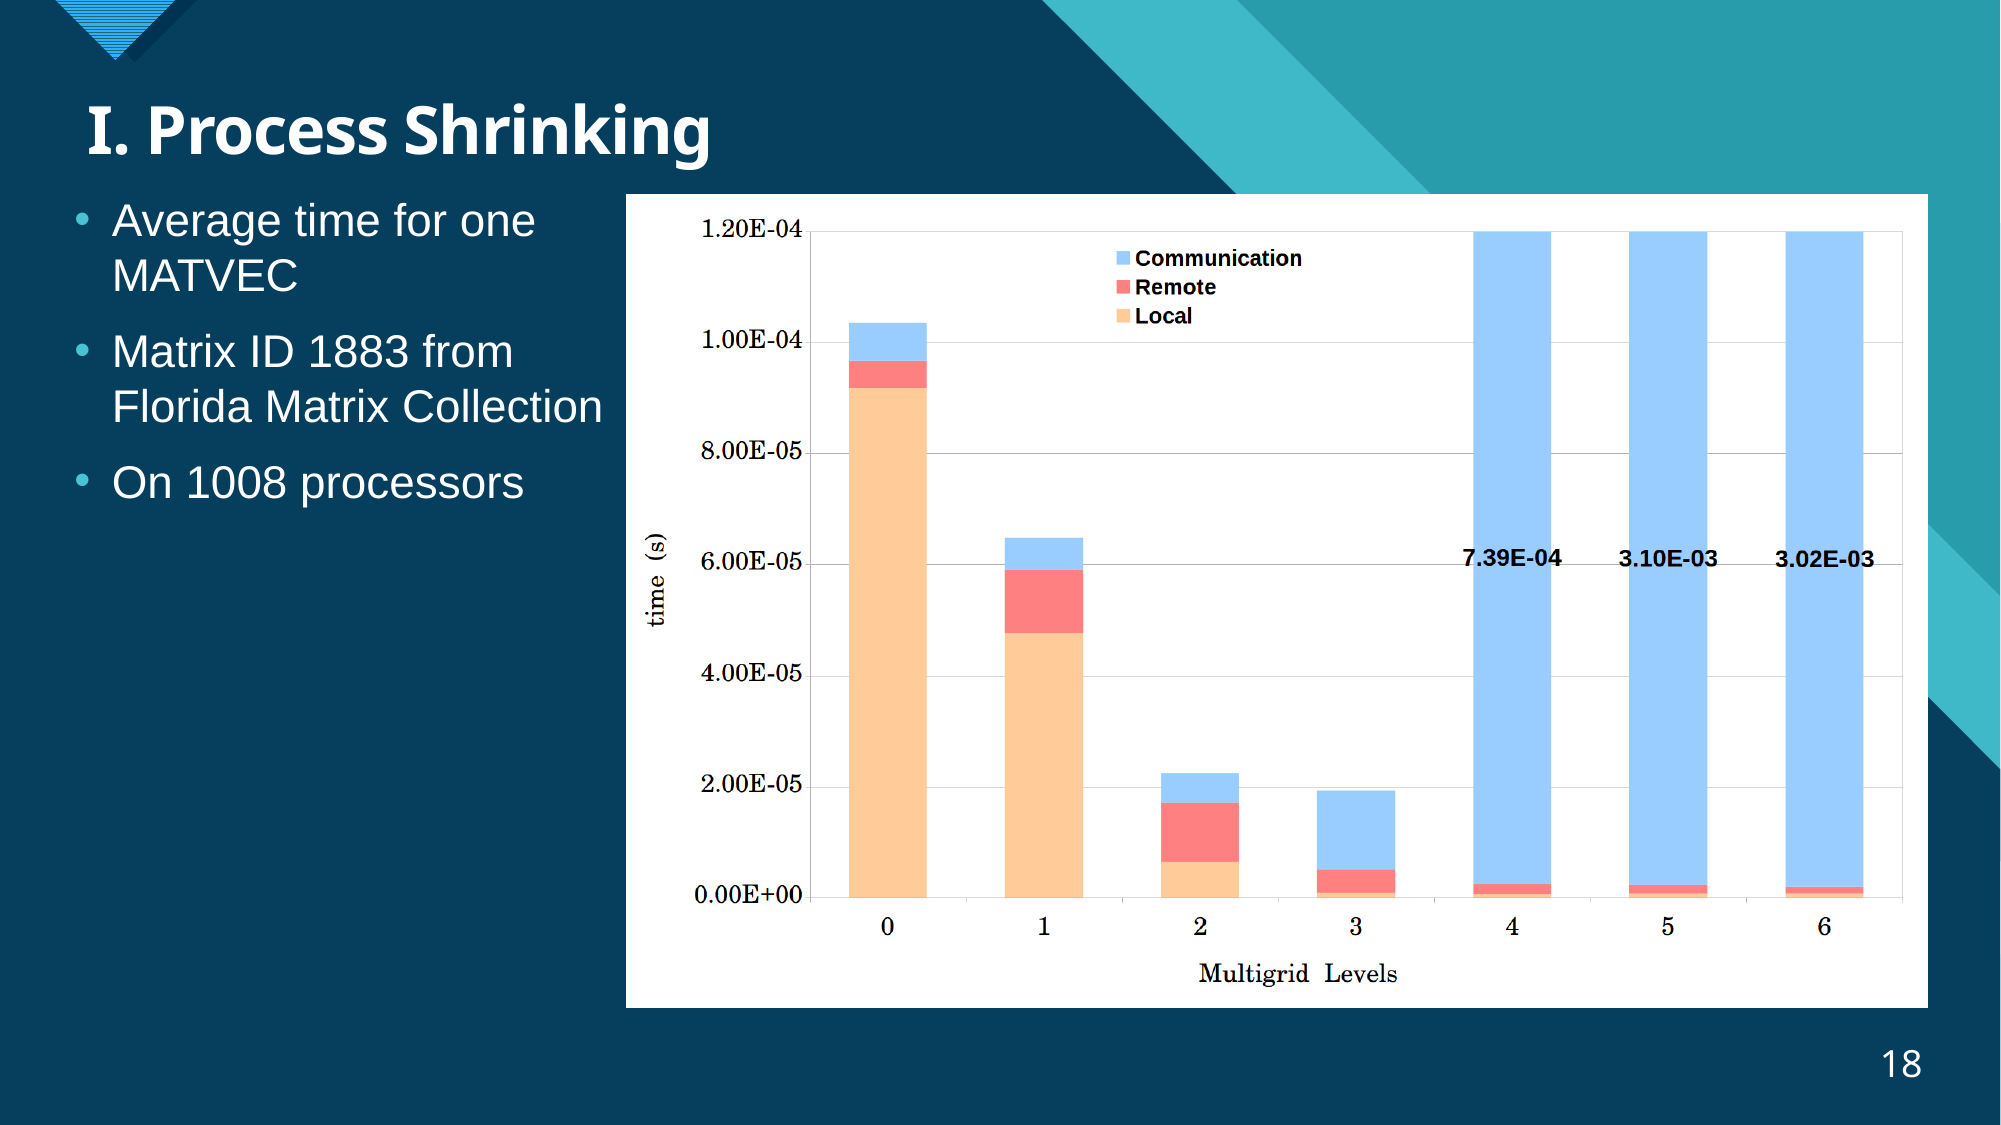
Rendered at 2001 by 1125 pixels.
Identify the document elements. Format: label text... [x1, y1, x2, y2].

list Average time for one MATVEC Matrix ID 1883 from Florida Matrix Collection On 1008 processors [59, 183, 626, 584]
title I. Process Shrinking [72, 89, 1913, 177]
picture [627, 193, 1929, 1007]
slide_number 18 [1845, 1035, 1938, 1096]
